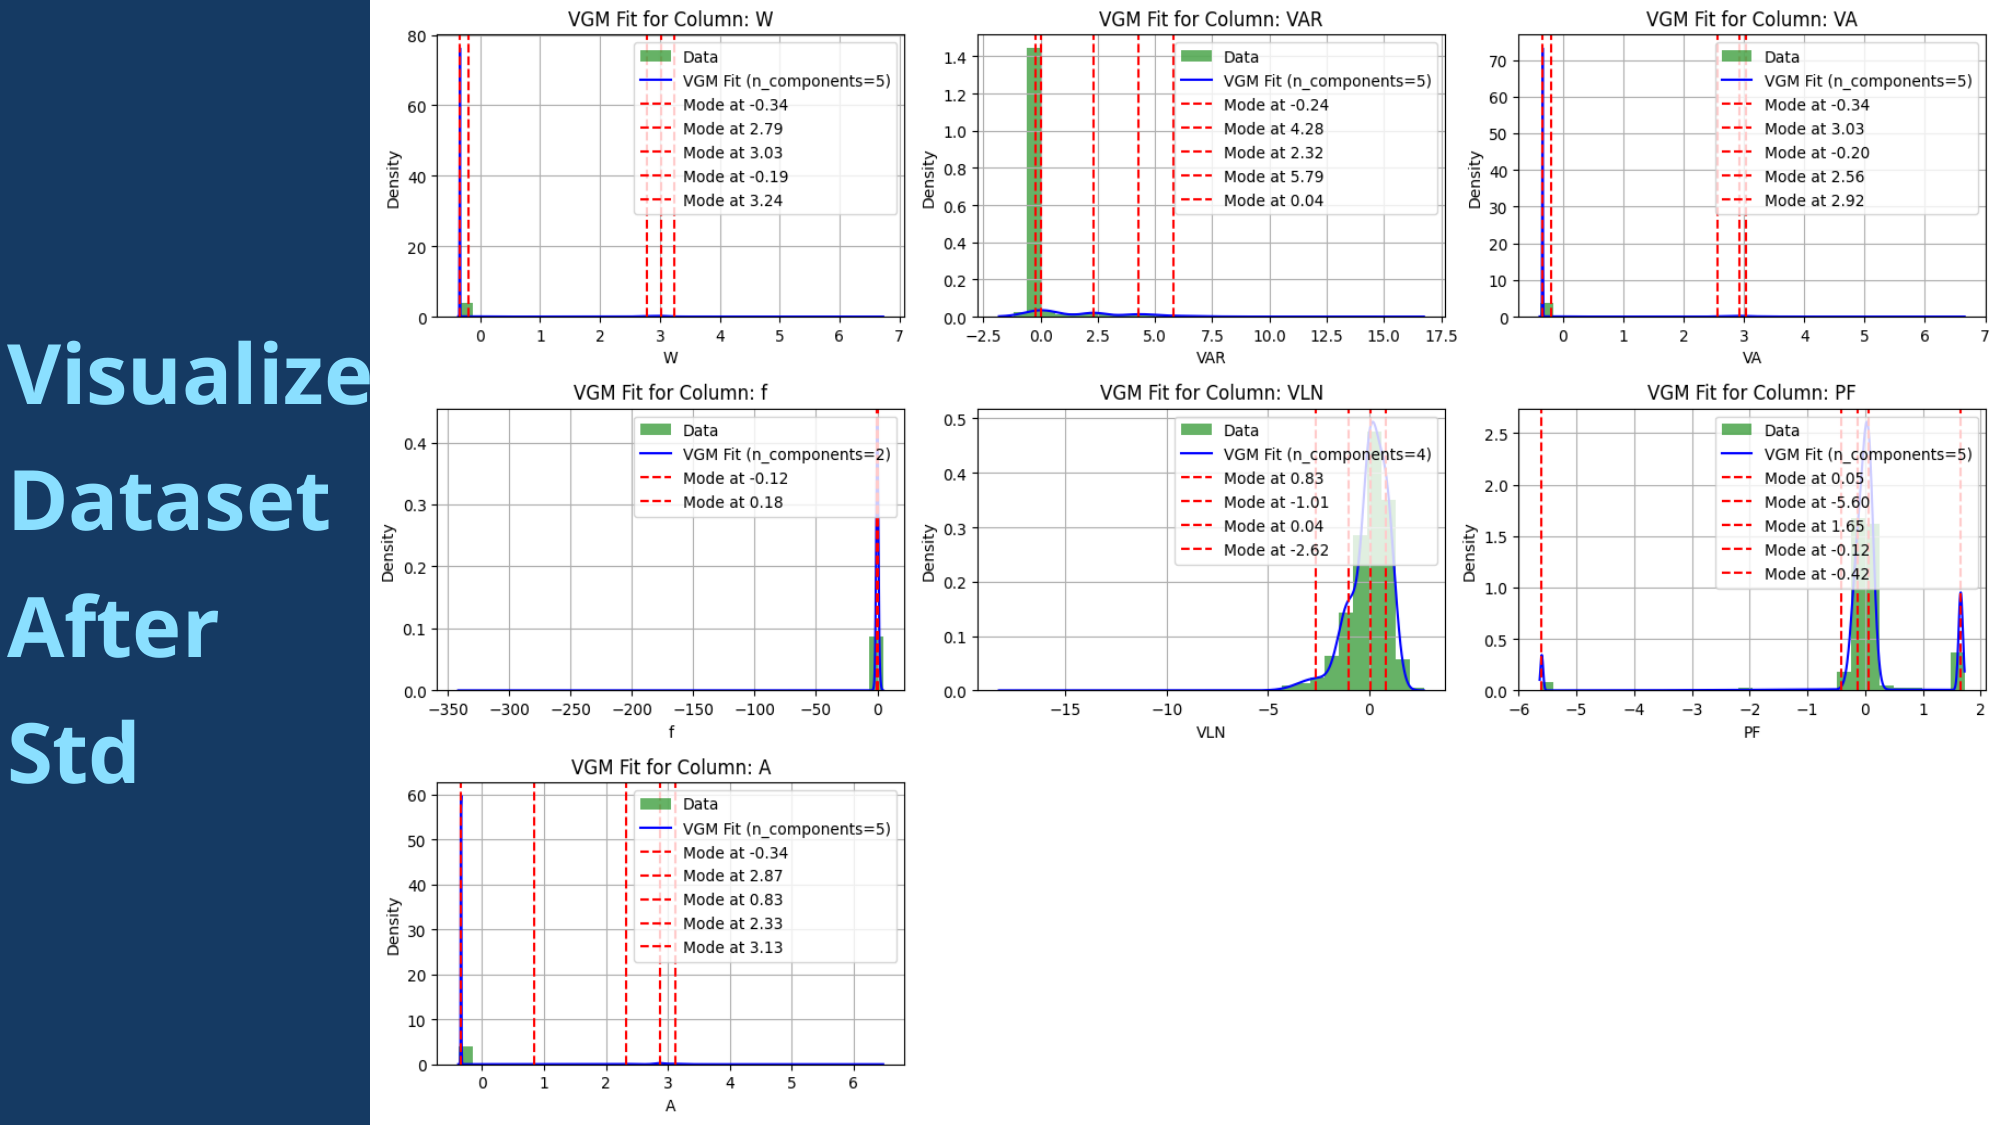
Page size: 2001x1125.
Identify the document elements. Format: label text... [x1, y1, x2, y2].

picture [370, 0, 2000, 1125]
text_box Visualize Dataset After Std [0, 303, 370, 822]
